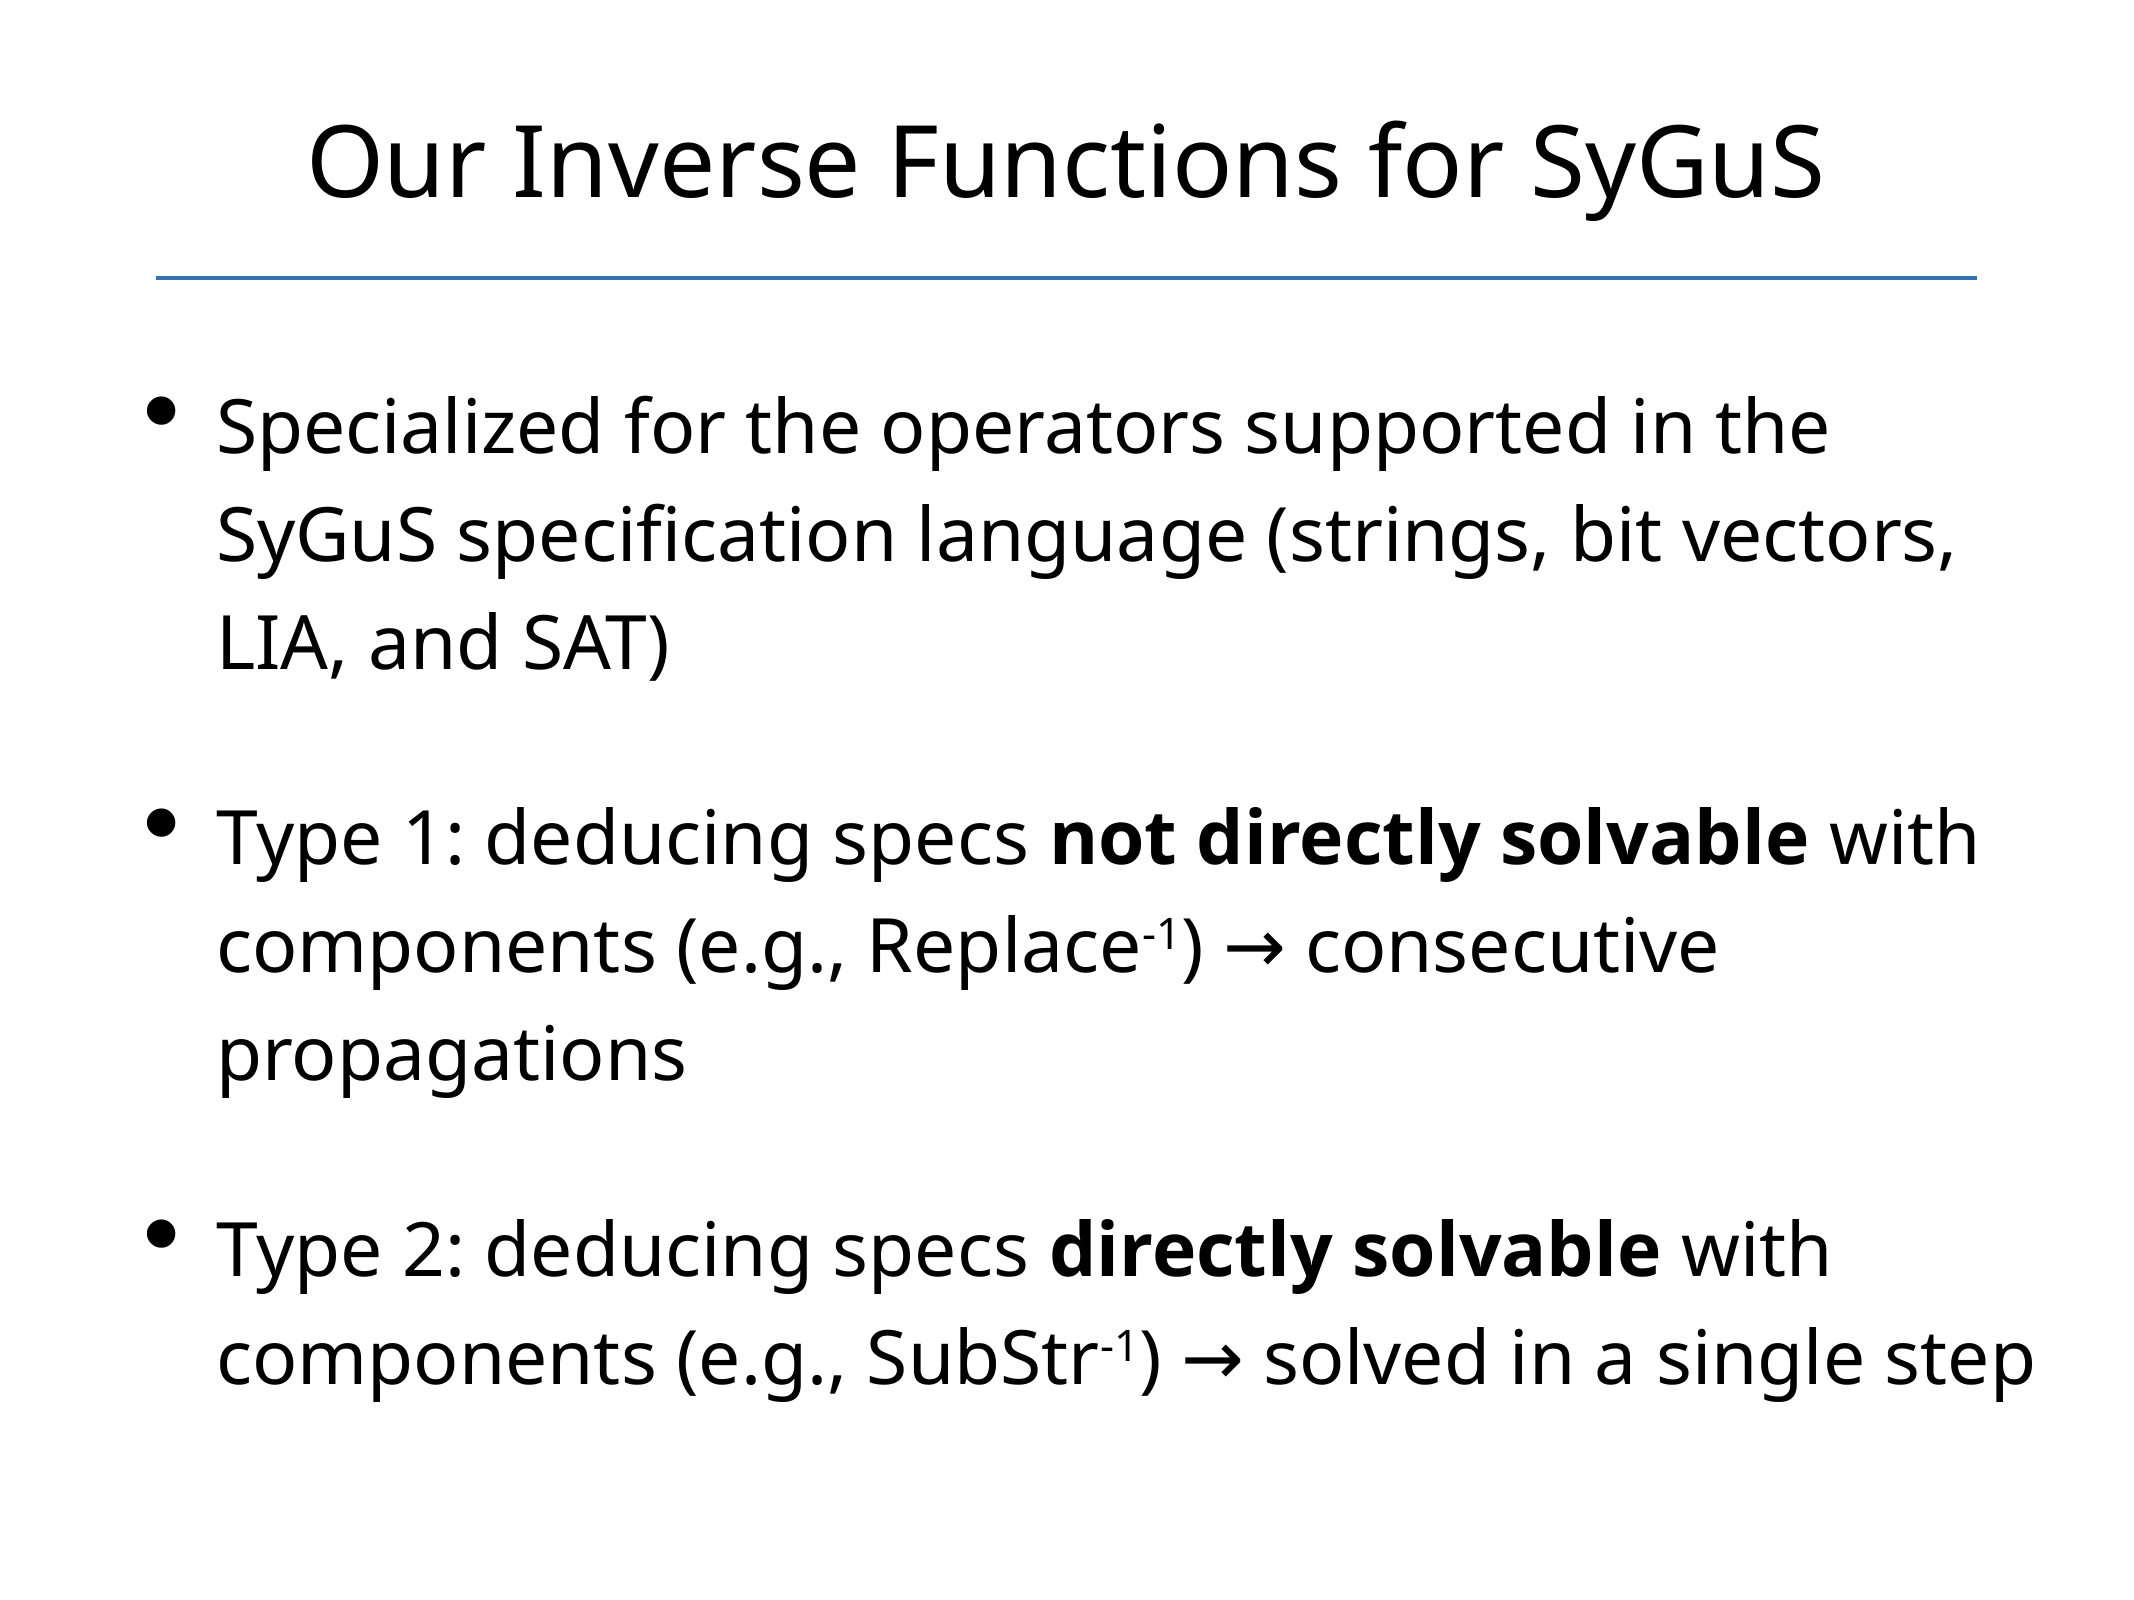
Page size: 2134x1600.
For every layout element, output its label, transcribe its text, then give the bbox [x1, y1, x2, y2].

title Our Inverse Functions for SyGuS [155, 0, 1978, 298]
list Specialized for the operators supported in the SyGuS specification language (strings, bit vectors, LIA, and SAT) Type 1: deducing specs not directly solvable with components (e.g., Replace-1) → consecutive propagations Type 2: deducing specs directly solvable with components (e.g., SubStr-1) → solved in a single step [134, 298, 2056, 1462]
